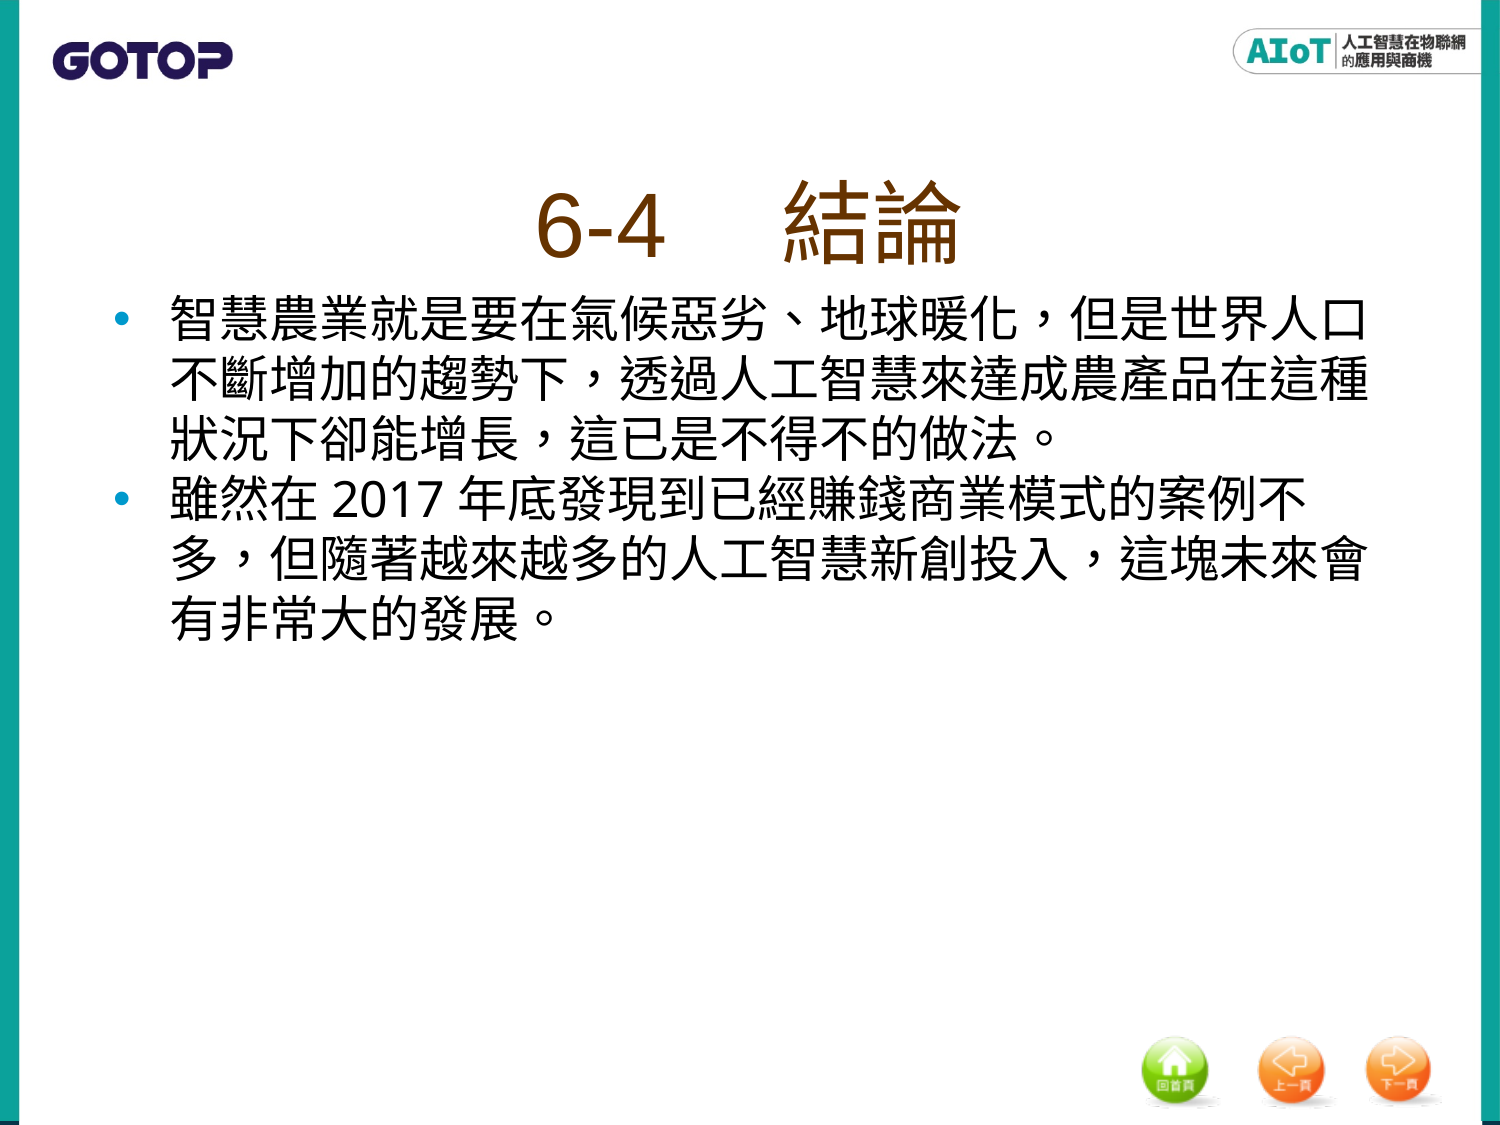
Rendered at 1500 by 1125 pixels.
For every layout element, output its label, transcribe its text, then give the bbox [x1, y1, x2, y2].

text_box 智慧農業就是要在氣候惡劣、地球暖化，但是世界人口不斷增加的趨勢下，透過人工智慧來達成農產品在這種狀況下卻能增長，這已是不得不的做法。 雖然在2017年底發現到已經賺錢商業模式的案例不多，但隨著越來越多的人工智慧新創投入，這塊未來會有非常大的發展。 [98, 220, 1406, 716]
picture [0, 327, 1500, 1125]
title 6-4 結論 [0, 114, 1500, 327]
picture [0, 0, 1500, 114]
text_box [1136, 1029, 1442, 1113]
